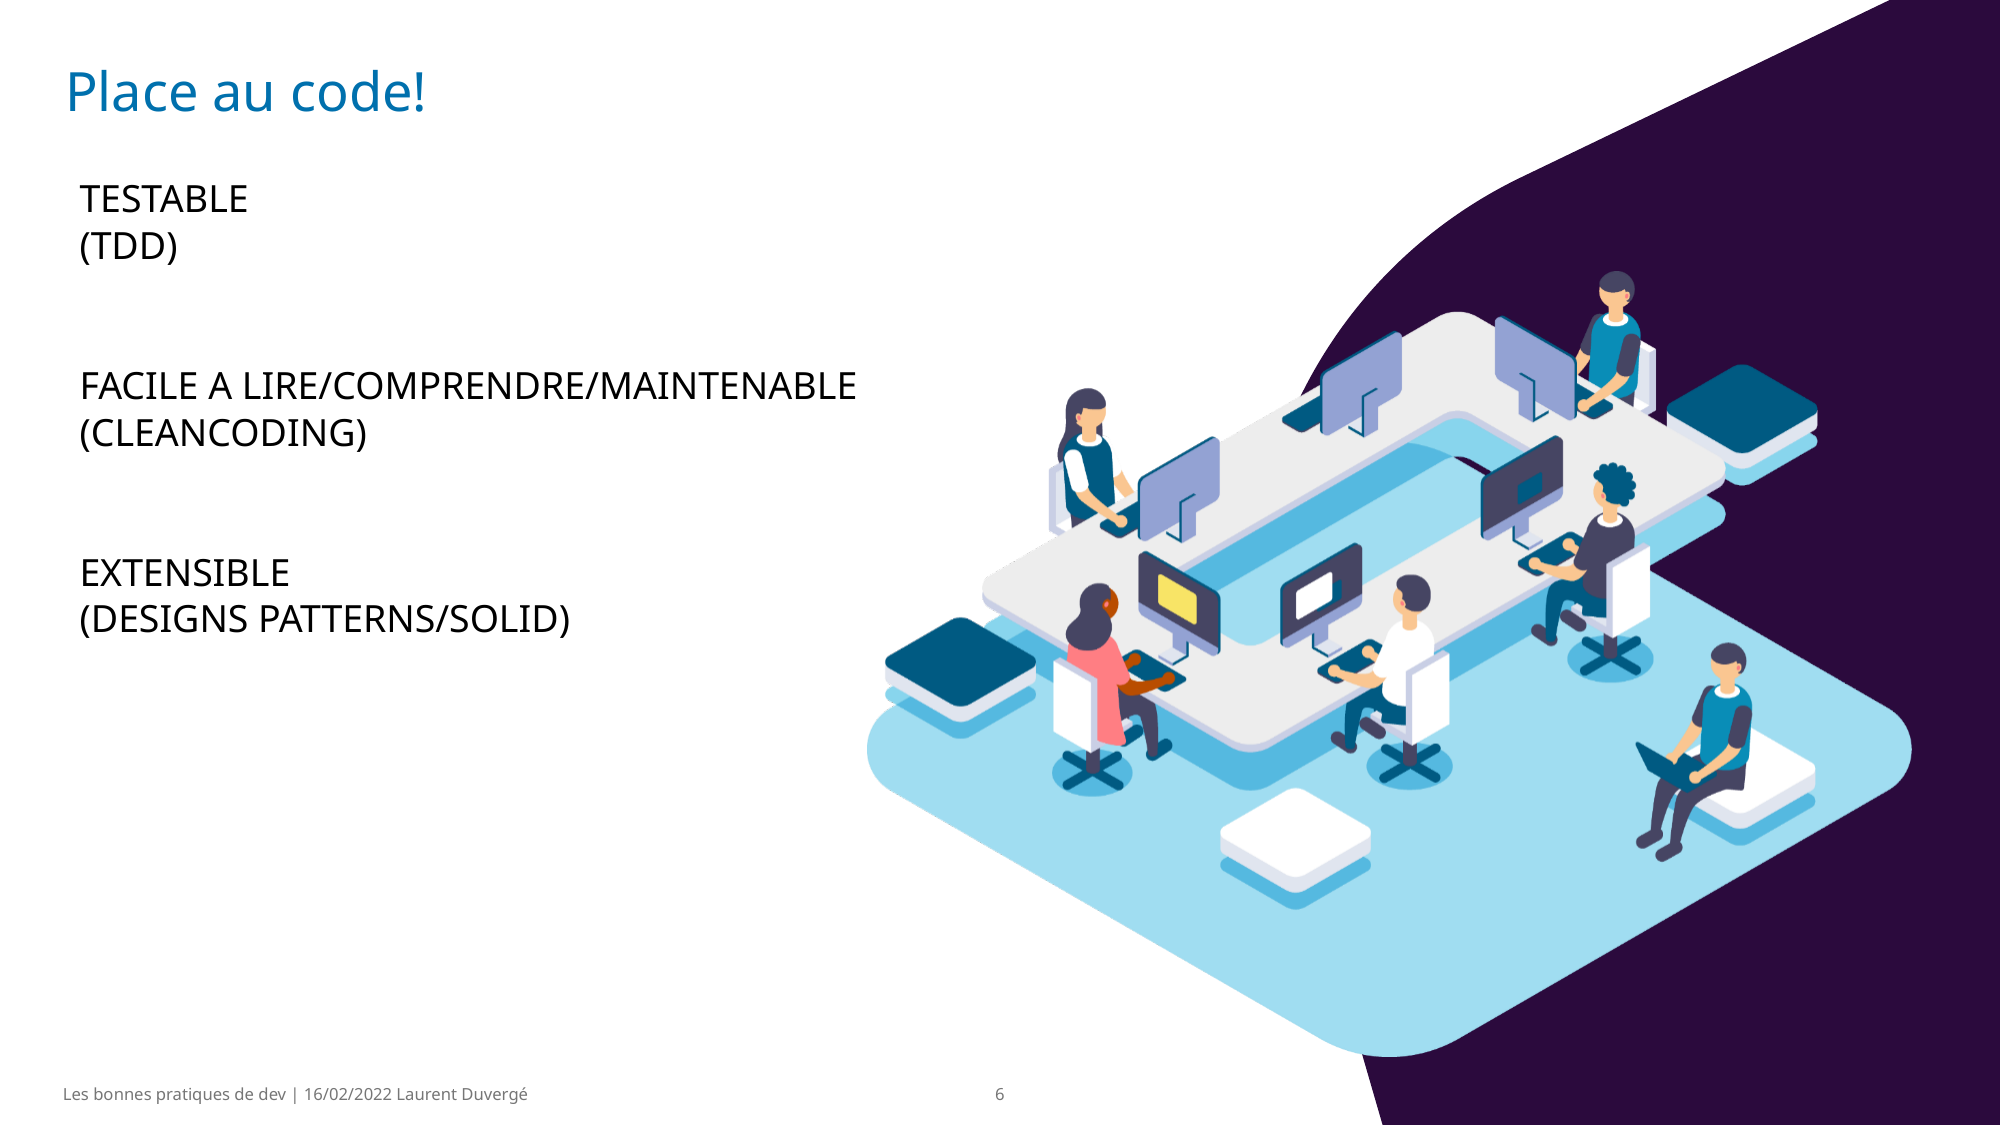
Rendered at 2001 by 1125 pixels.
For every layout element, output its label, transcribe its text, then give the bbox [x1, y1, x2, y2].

text_box TESTABLE (TDD) FACILE A LIRE/COMPRENDRE/MAINTENABLE (CLEANCODING) EXTENSIBLE (DESIGNS PATTERNS/SOLID) [64, 172, 951, 563]
picture [867, 271, 2001, 1057]
title Place au code! [64, 64, 1955, 207]
